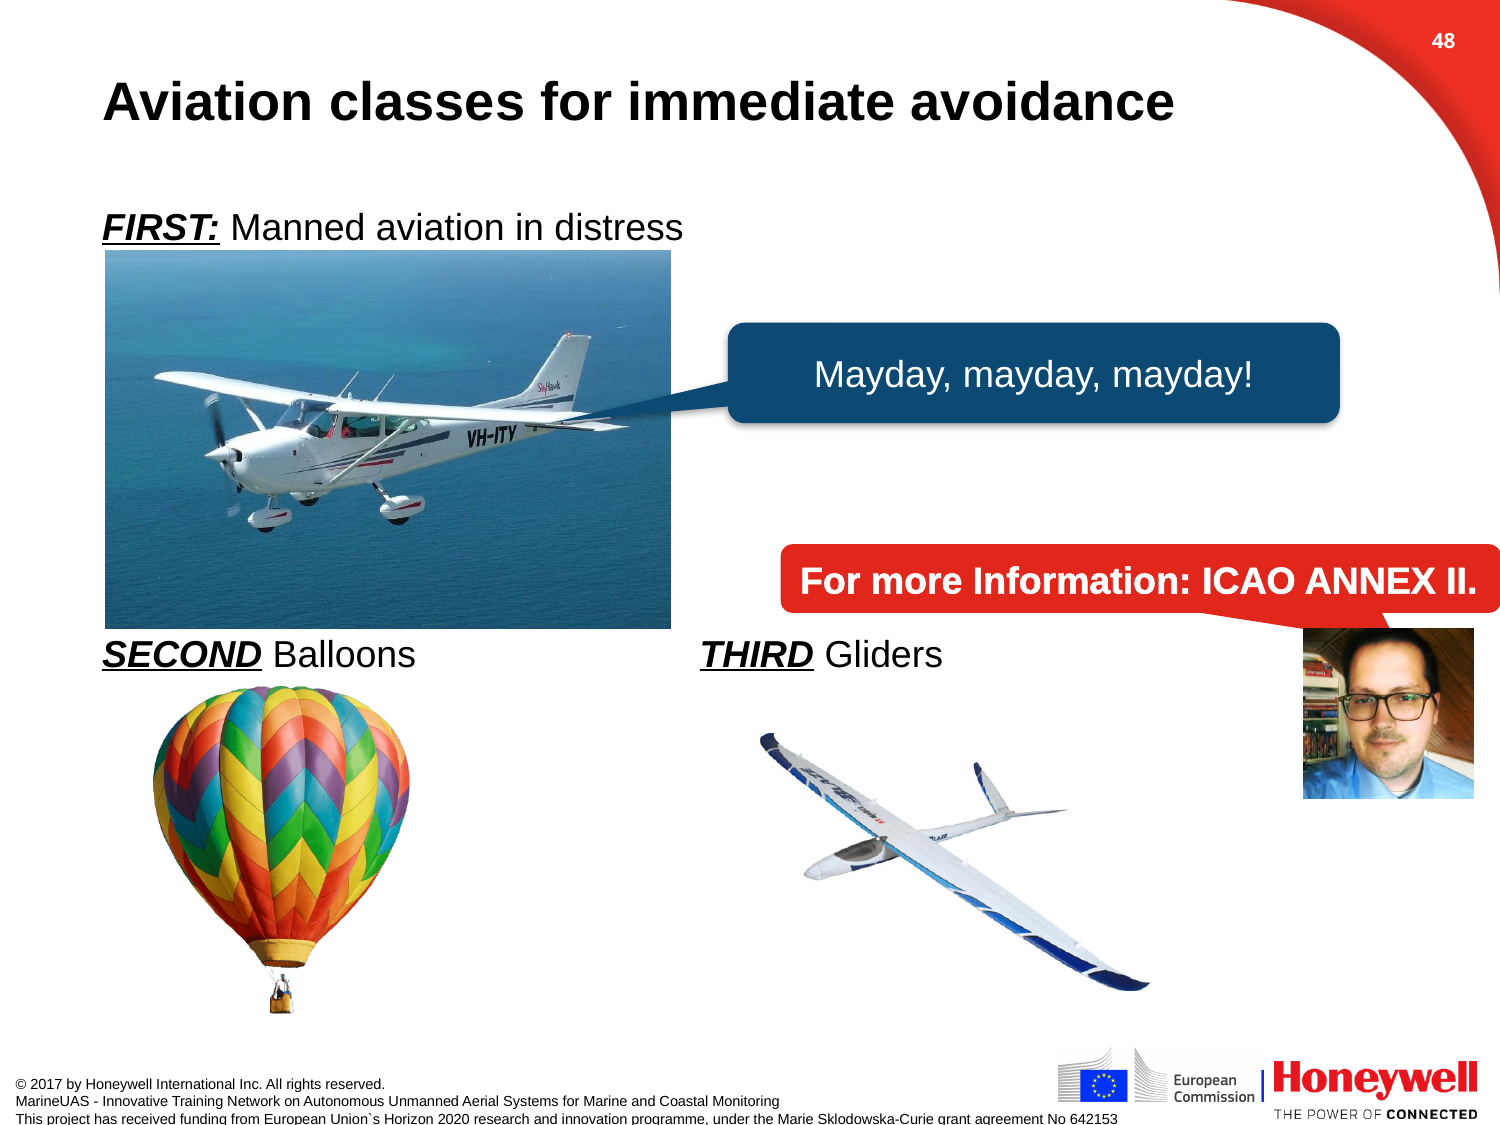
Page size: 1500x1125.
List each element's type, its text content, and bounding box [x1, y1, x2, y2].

text_box For more Information: ICAO ANNEX II. [779, 543, 1500, 630]
picture [1302, 627, 1474, 799]
title Aviation classes for immediate avoidance [86, 58, 1347, 141]
list FIRST: Manned aviation in distress SECOND Balloons THIRD Gliders [87, 195, 1408, 991]
picture [105, 250, 671, 629]
slide_number 47 [1416, 0, 1500, 83]
picture [153, 685, 411, 1014]
picture [757, 733, 1153, 991]
text_box Mayday, mayday, mayday! [675, 322, 1340, 424]
picture [1058, 1047, 1264, 1102]
picture [1274, 1061, 1477, 1119]
picture [1203, 0, 1500, 297]
